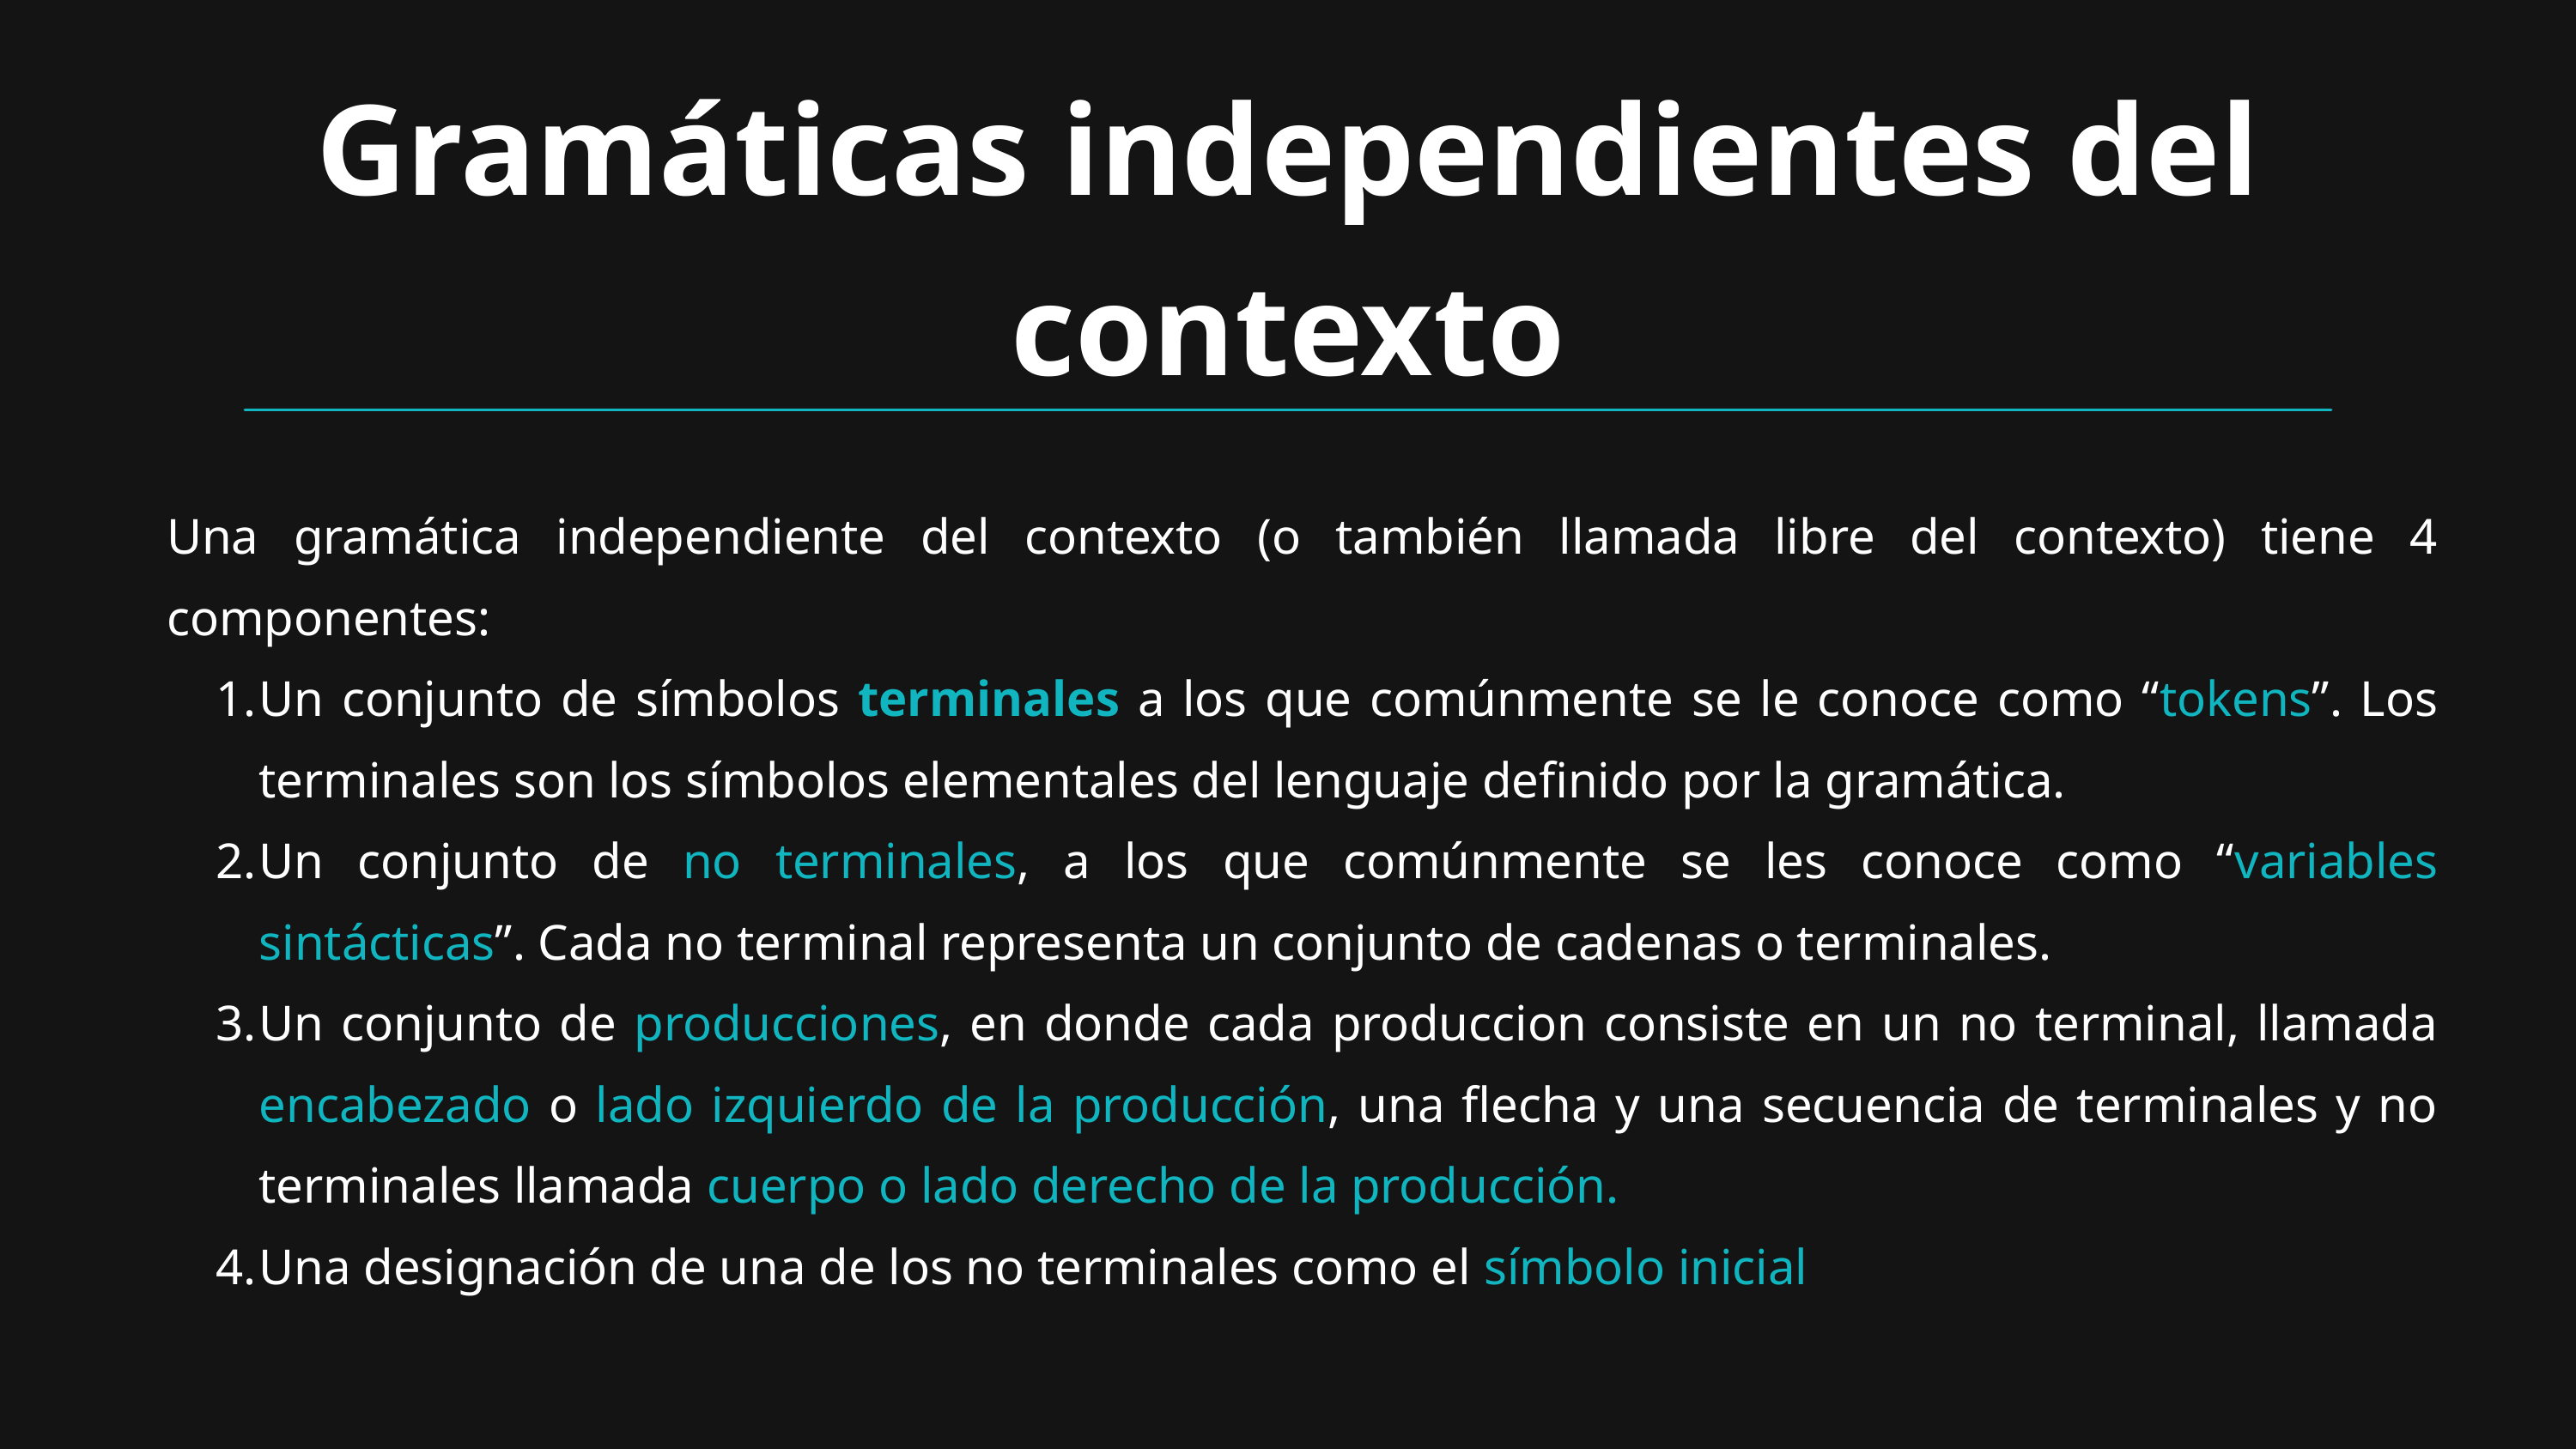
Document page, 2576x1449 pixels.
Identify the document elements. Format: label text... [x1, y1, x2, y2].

text_box Gramáticas independientes del contexto [245, 39, 2331, 401]
text_box Una gramática independiente del contexto (o también llamada libre del contexto) tiene 4 componentes: Un conjunto de símbolos terminales a los que comúnmente se le conoce como “tokens”. Los terminales son los símbolos elementales del lenguaje definido por la gramática. Un conjunto de no terminales, a los que comúnmente se les conoce como “variables sintácticas”. Cada no terminal representa un conjunto de cadenas o terminales. Un conjunto de producciones, en donde cada produccion consiste en un no terminal, llamada encabezado o lado izquierdo de la producción, una flecha y una secuencia de terminales y no terminales llamada cuerpo o lado derecho de la producción. Una designación de una de los no terminales como el símbolo inicial [167, 482, 2439, 1294]
